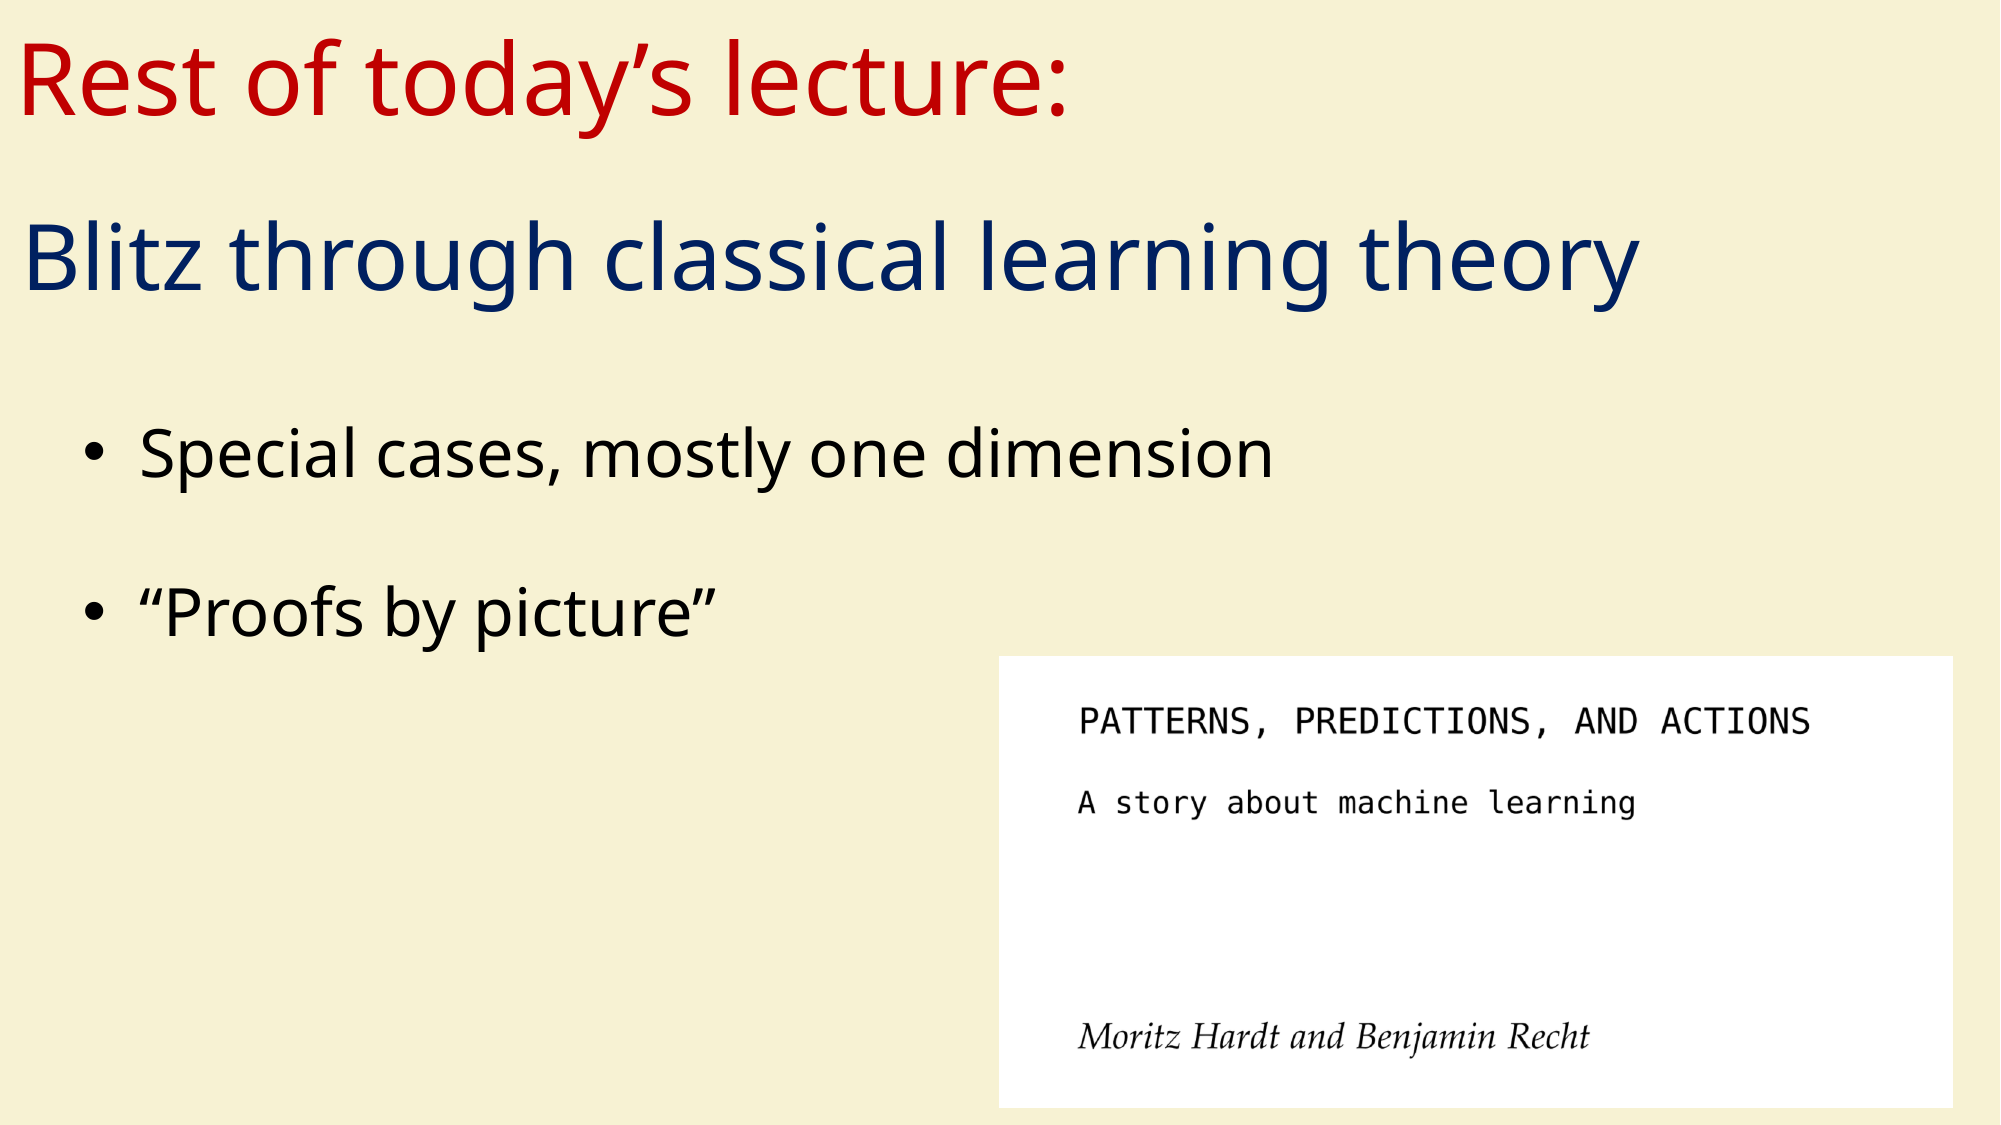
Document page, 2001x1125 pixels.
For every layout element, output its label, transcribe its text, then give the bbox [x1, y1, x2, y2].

picture [999, 656, 1953, 1108]
title Rest of today’s lecture: [0, 0, 2000, 167]
text_box Special cases, mostly one dimension “Proofs by picture” [68, 402, 1453, 658]
list Blitz through classical learning theory [6, 180, 1849, 389]
